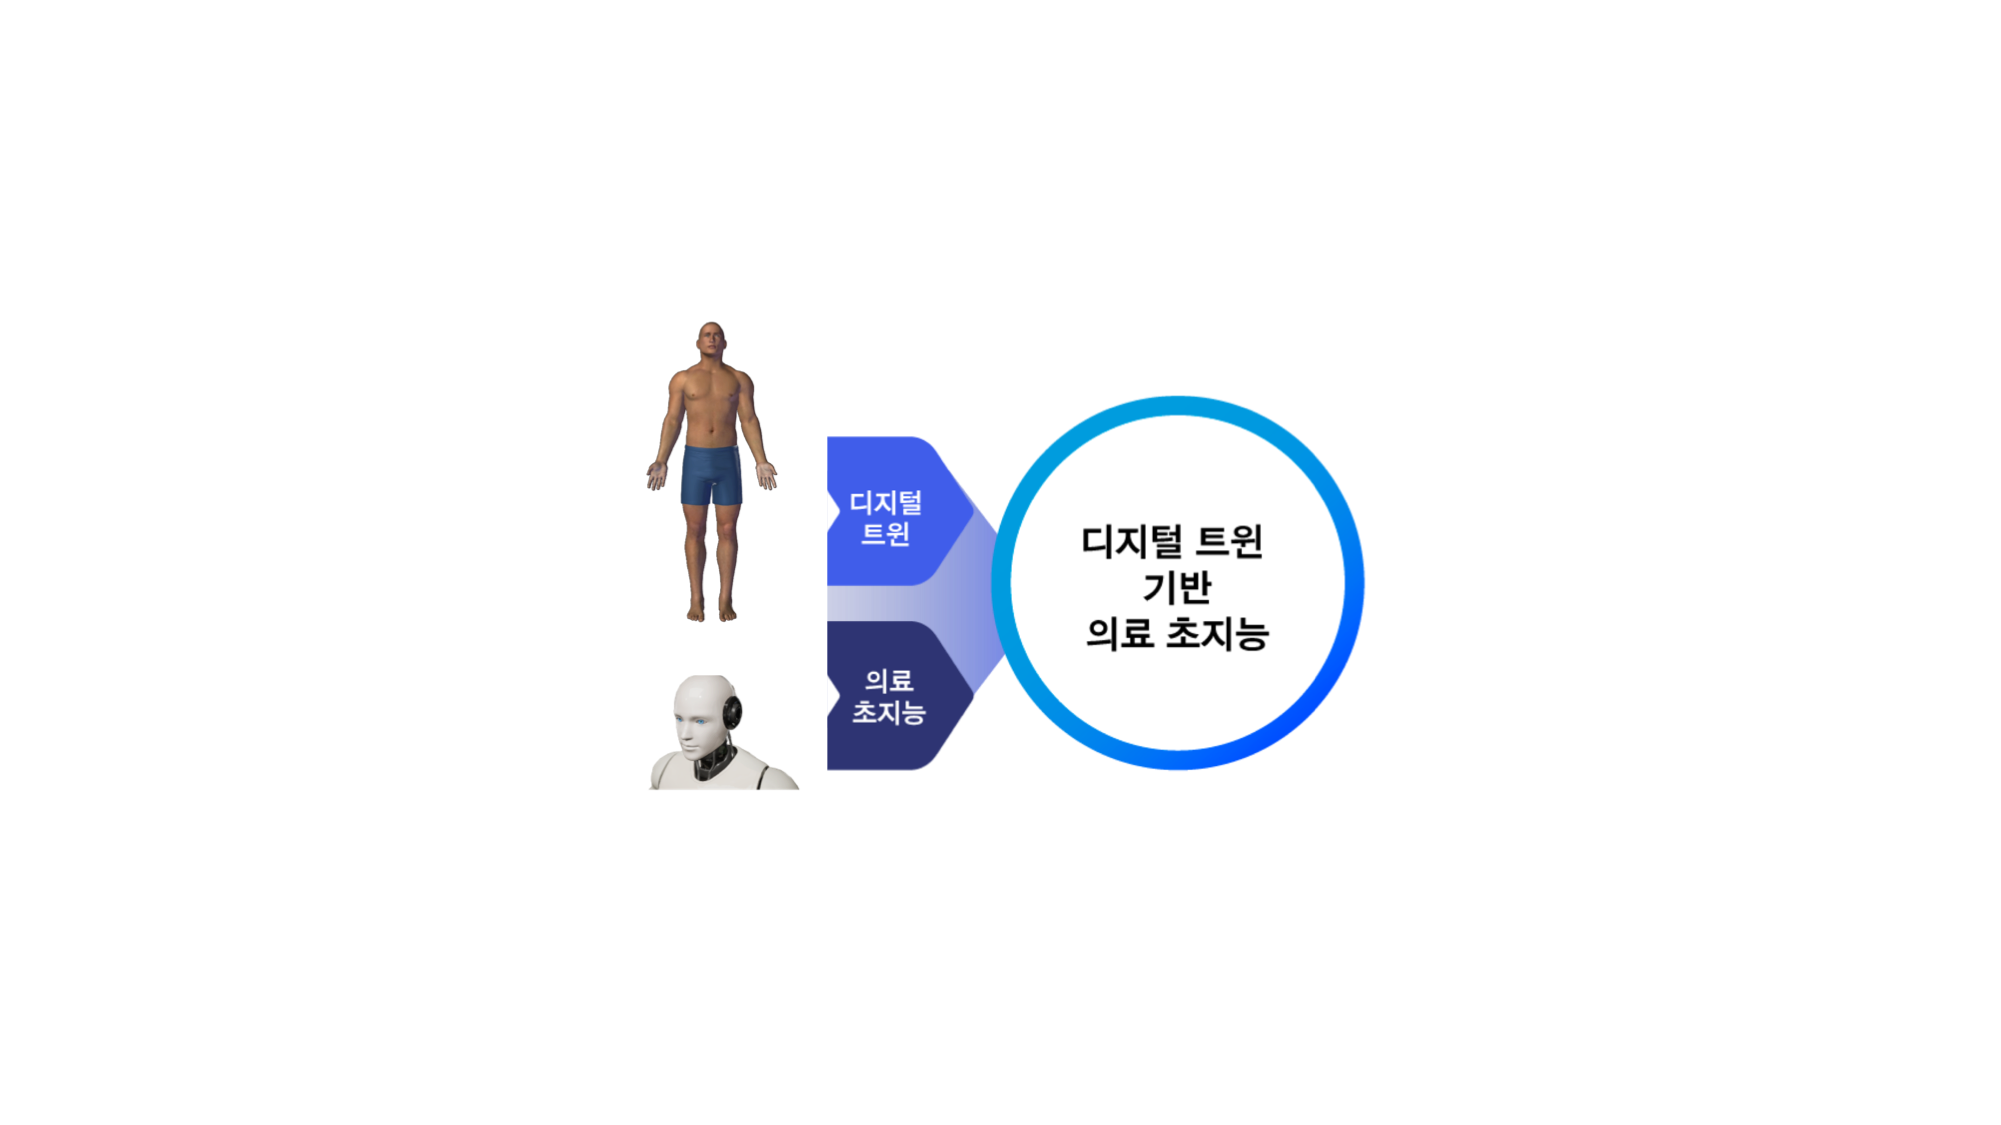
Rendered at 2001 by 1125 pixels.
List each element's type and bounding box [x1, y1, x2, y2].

picture [635, 321, 1367, 799]
text_box [607, 302, 1394, 821]
